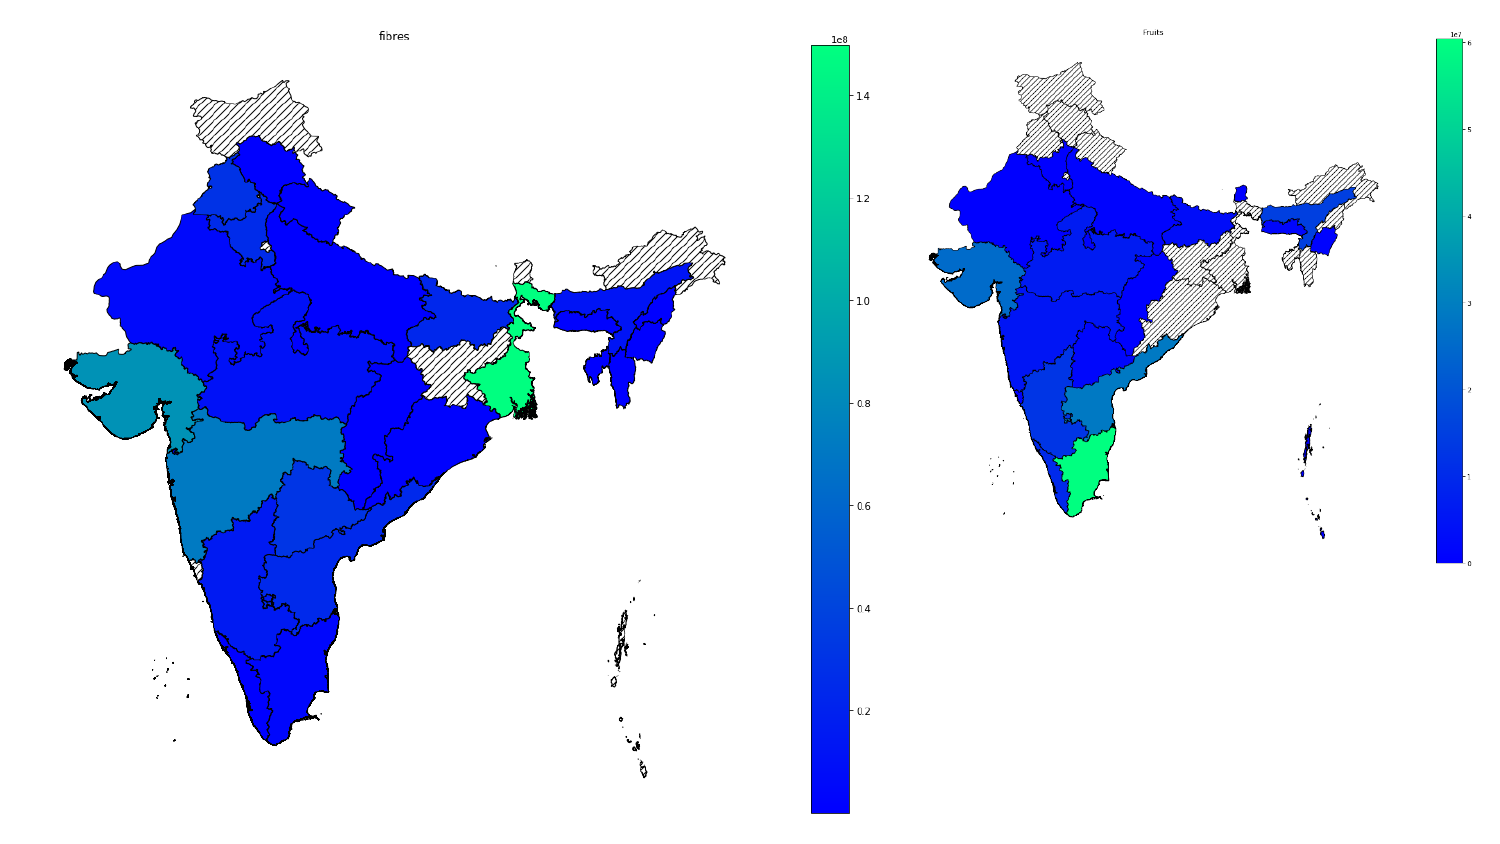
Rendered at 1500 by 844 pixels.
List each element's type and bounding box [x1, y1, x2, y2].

picture [901, 24, 1476, 572]
picture [24, 24, 878, 819]
